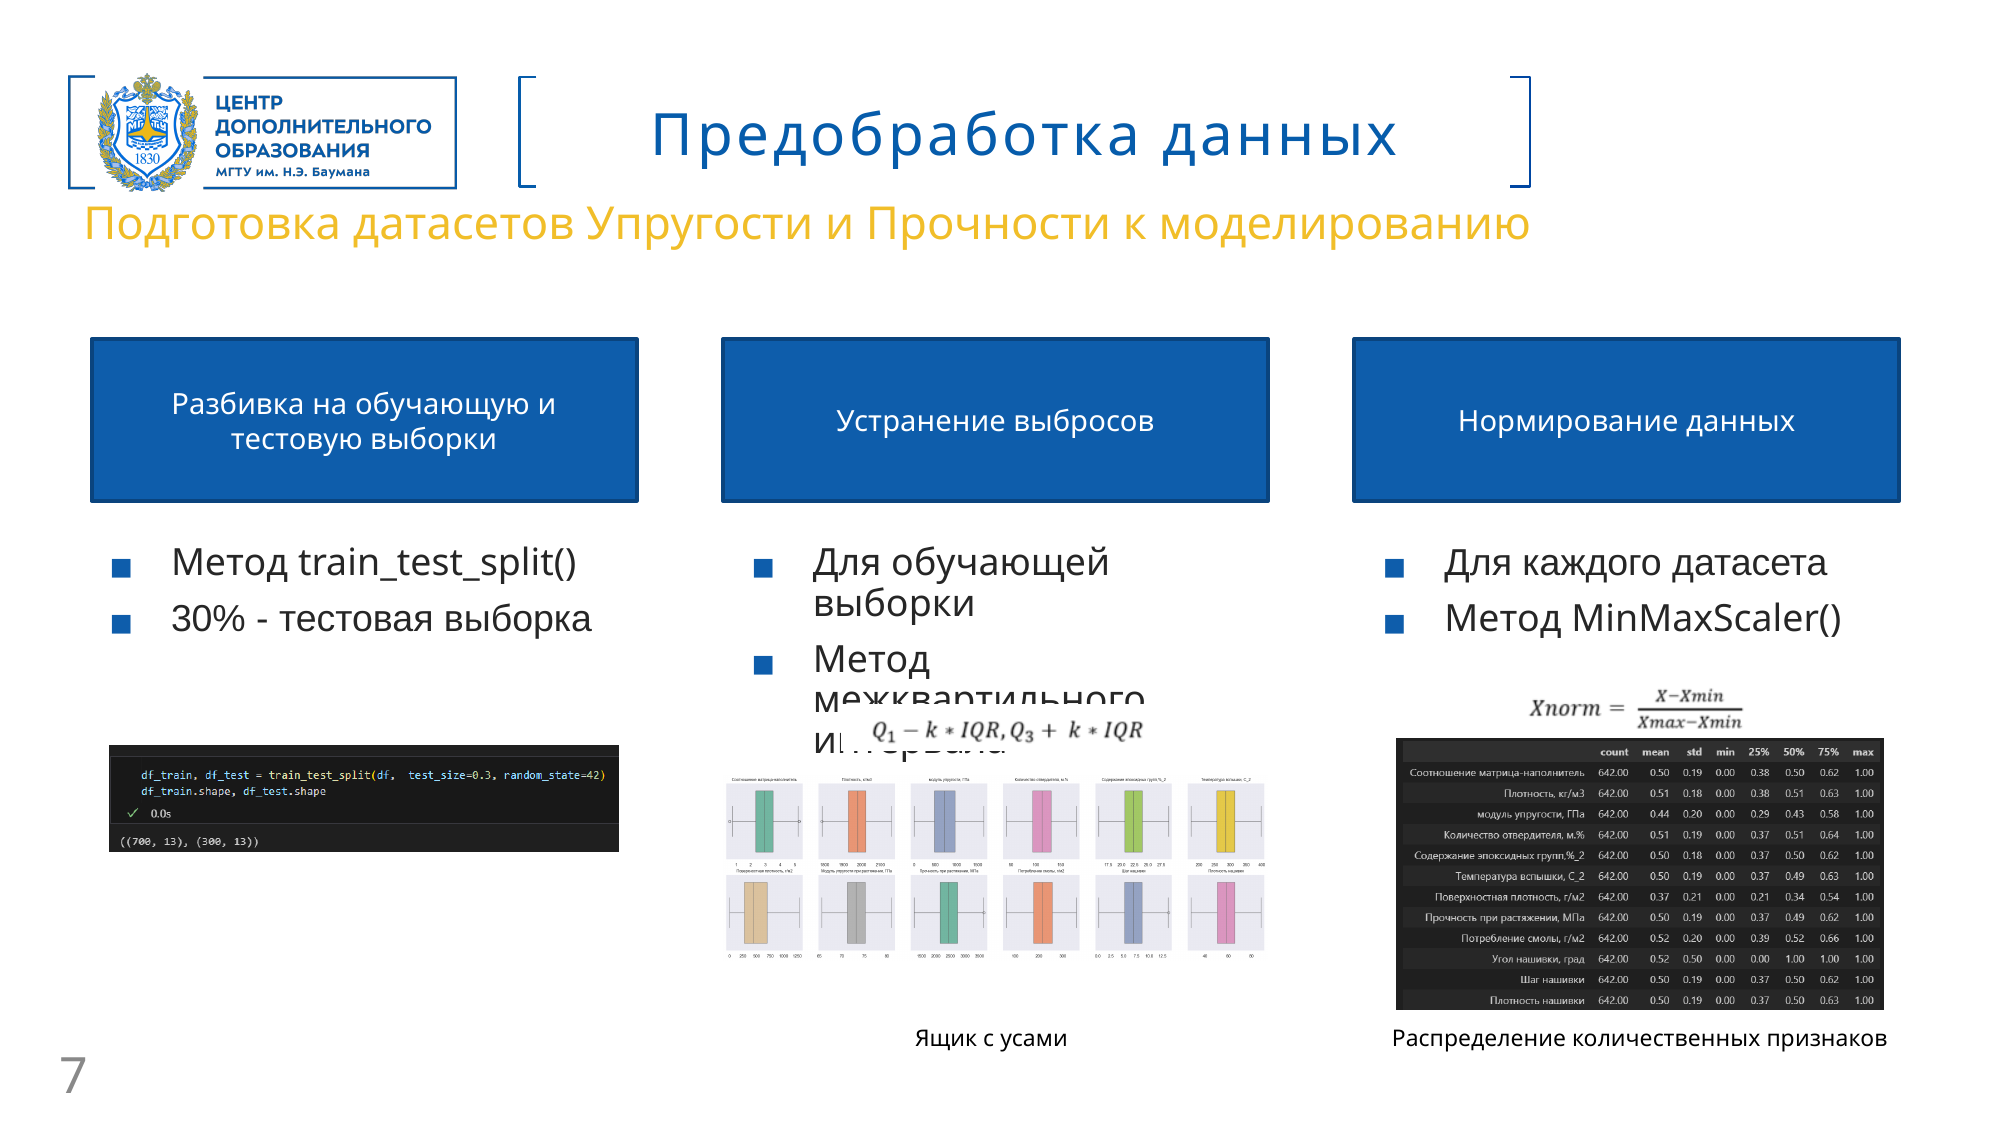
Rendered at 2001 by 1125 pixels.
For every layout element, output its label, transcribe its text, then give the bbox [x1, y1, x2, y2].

picture [1396, 681, 1884, 1010]
list Для каждого датасета Метод MinMaxScaler() [1354, 535, 1900, 938]
picture [722, 775, 1269, 961]
slide_number 7 [44, 1055, 139, 1101]
picture [841, 704, 1150, 752]
text_box Ящик с усами [712, 1019, 1271, 1060]
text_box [519, 76, 1531, 187]
text_box Нормирование данных [1352, 337, 1901, 503]
list Метод train_test_split() 30% - тестовая выборка [81, 535, 626, 938]
text_box Подготовка датасетов Упругости и Прочности к моделированию [36, 192, 1740, 292]
text_box Разбивка на обучающую и тестовую выборки [90, 337, 639, 503]
picture [68, 73, 457, 192]
text_box Распределение количественных признаков [1223, 1010, 2000, 1067]
list Для обучающей выборки Метод межквартильного интервала [723, 535, 1268, 611]
picture [109, 745, 619, 852]
text_box Устранение выбросов [721, 337, 1270, 503]
